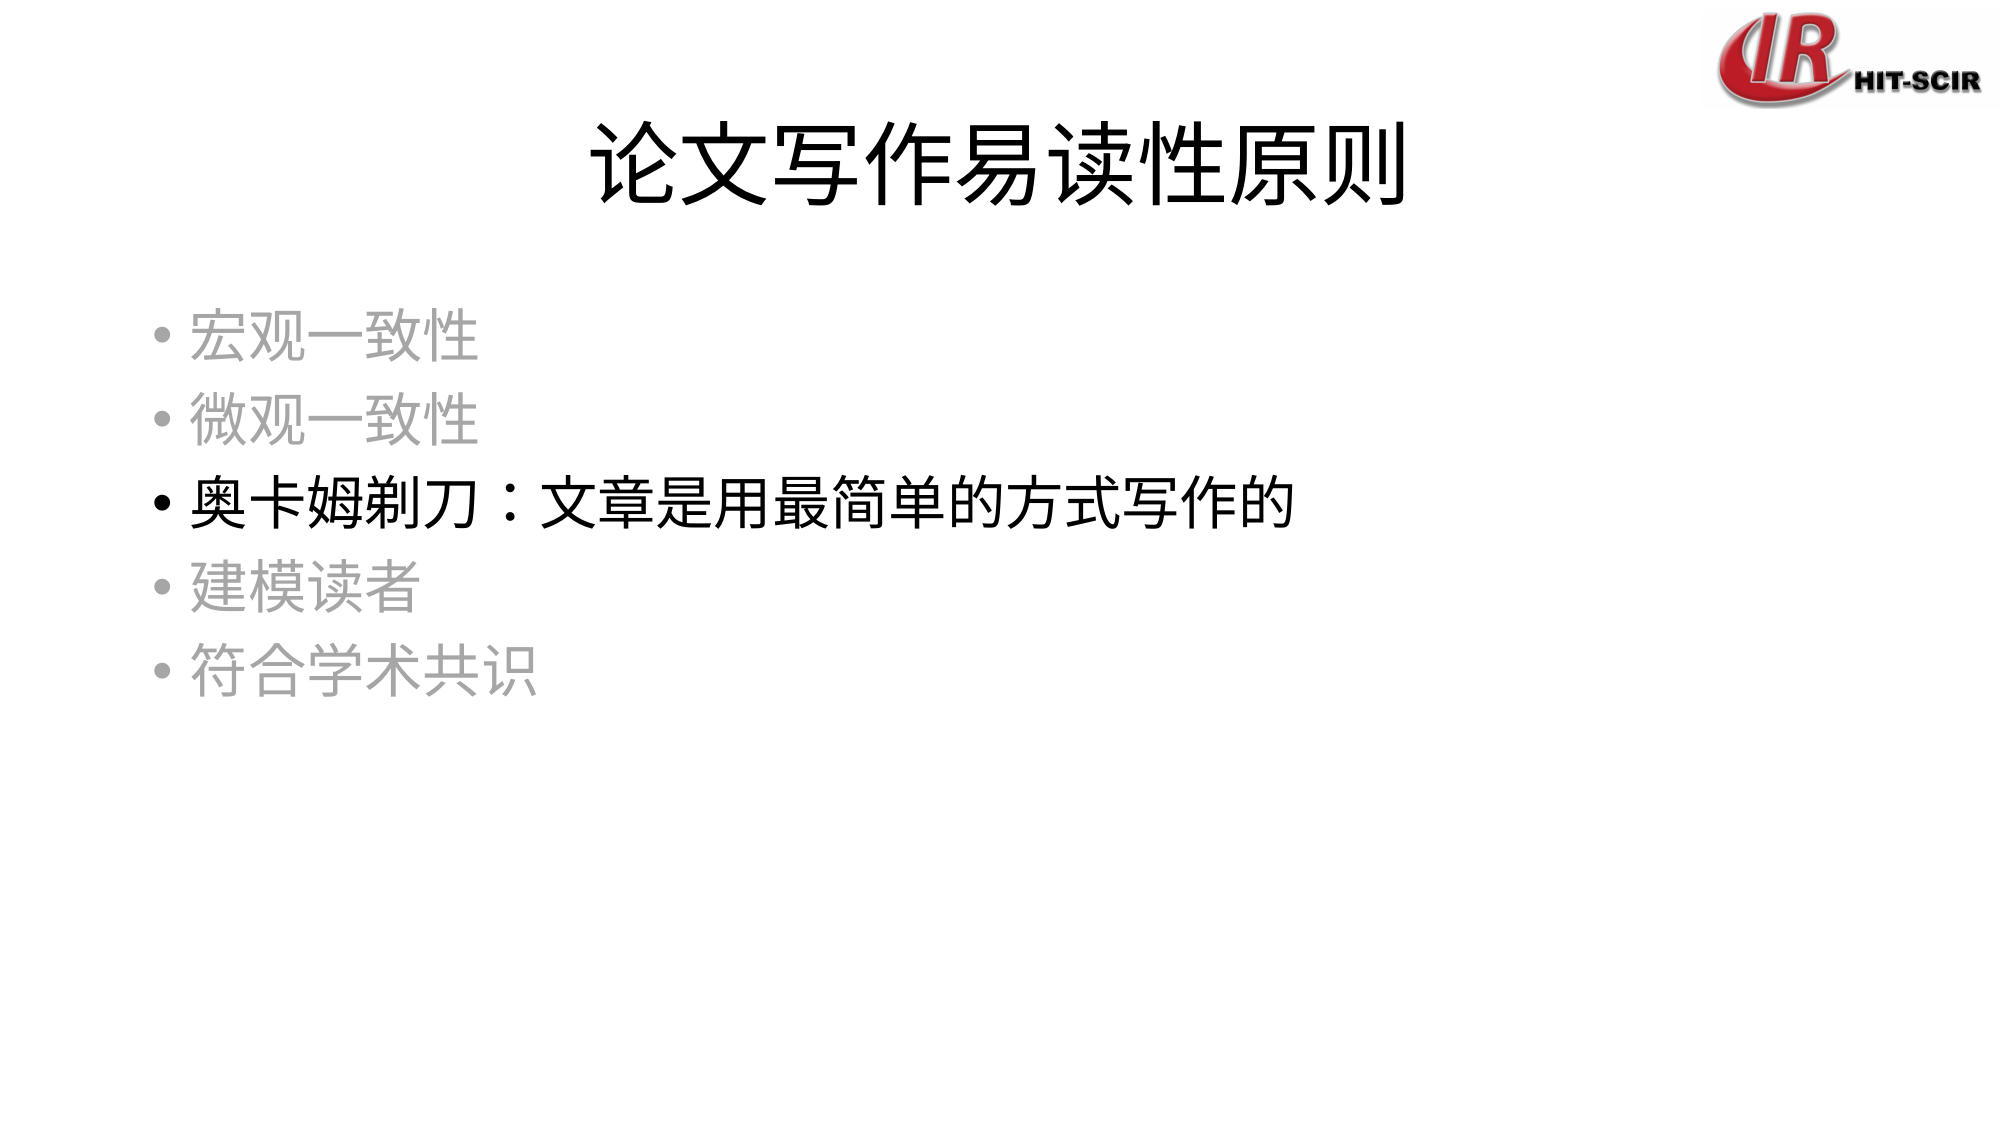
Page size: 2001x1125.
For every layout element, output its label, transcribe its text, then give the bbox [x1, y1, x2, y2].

list 宏观一致性 微观一致性 奥卡姆剃刀：文章是用最简单的方式写作的 建模读者 符合学术共识 [137, 299, 1863, 1014]
picture [1700, 10, 2000, 109]
title 论文写作易读性原则 [137, 59, 1863, 278]
